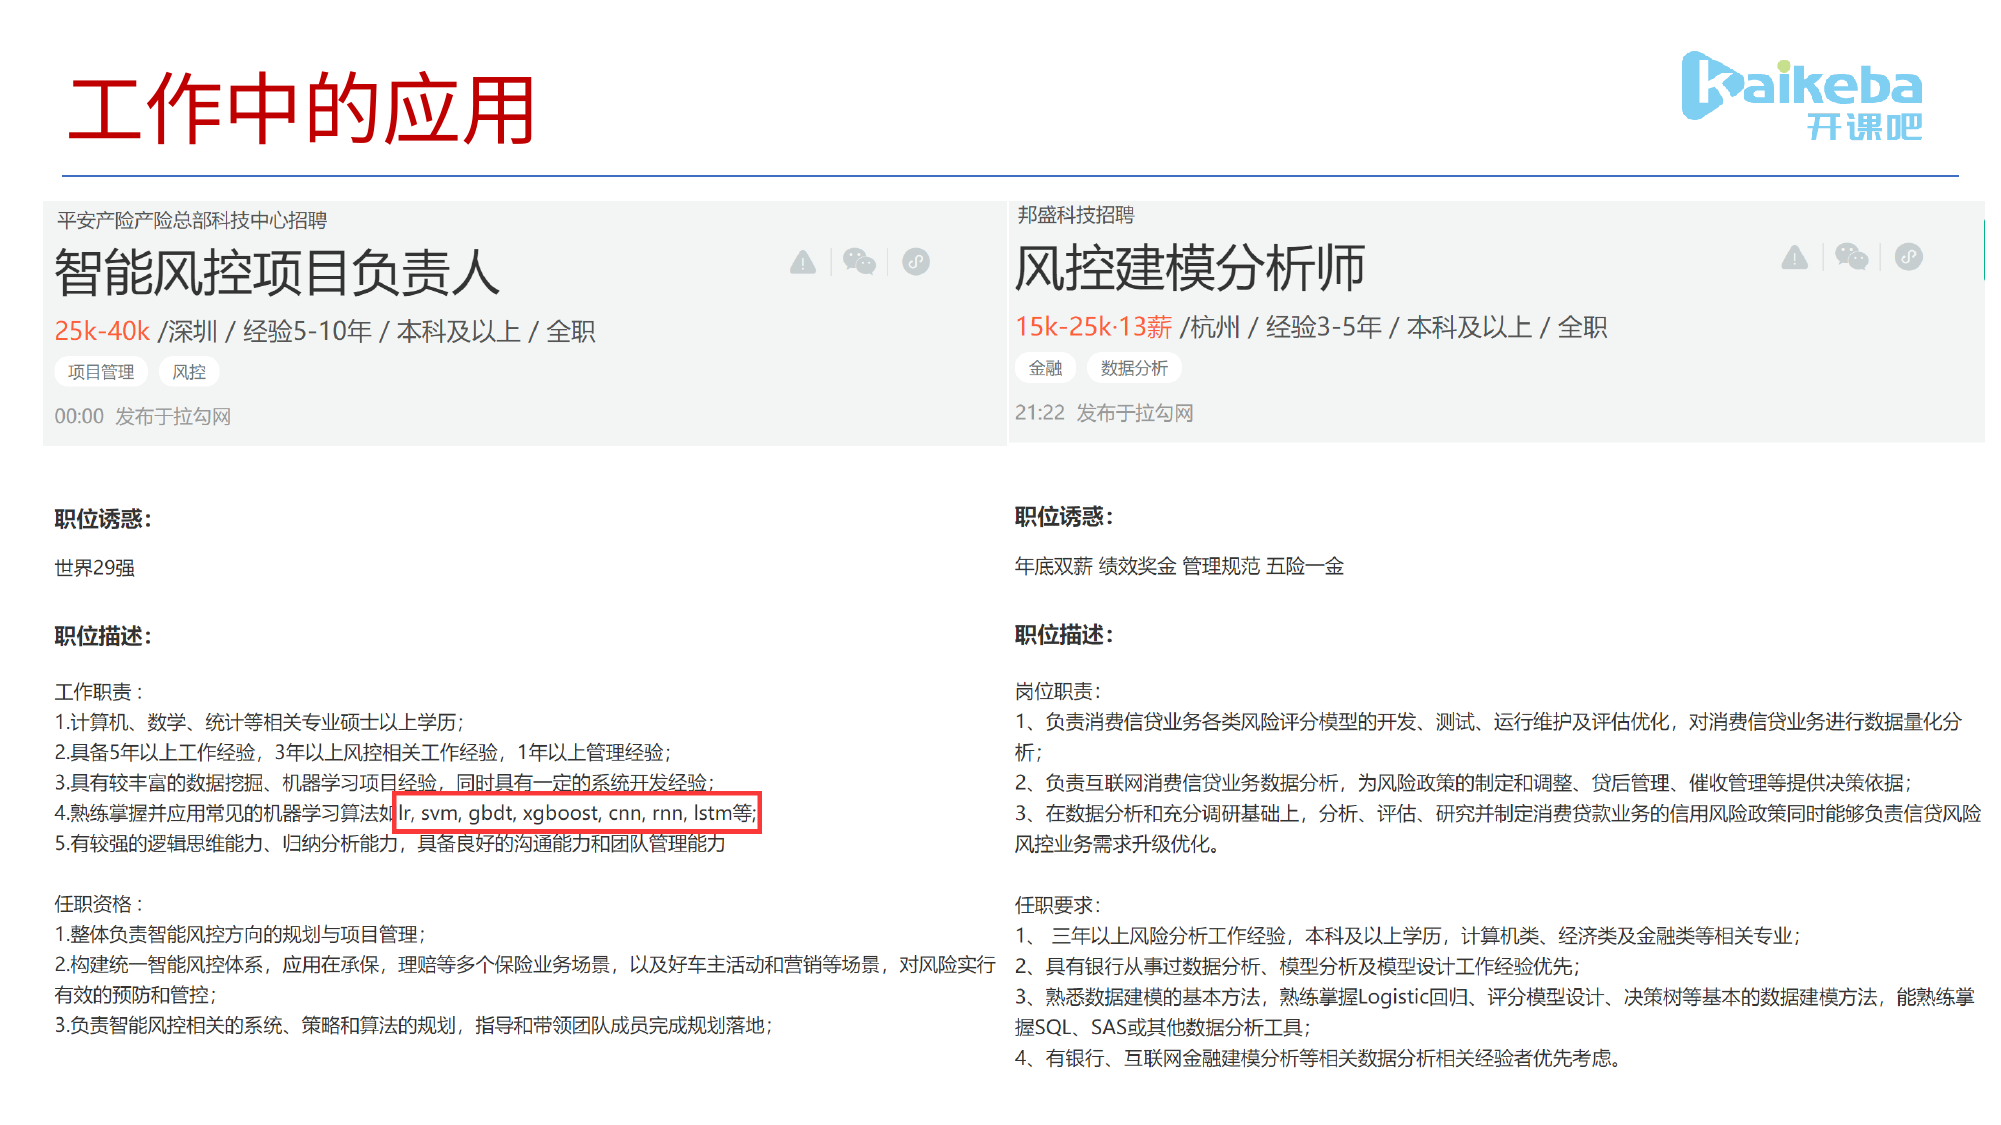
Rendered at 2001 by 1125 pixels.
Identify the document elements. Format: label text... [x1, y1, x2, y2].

picture [43, 200, 1007, 1050]
picture [1009, 200, 1985, 1080]
title 工作中的应用 [57, 59, 1728, 167]
table_cell [1653, 21, 1950, 167]
